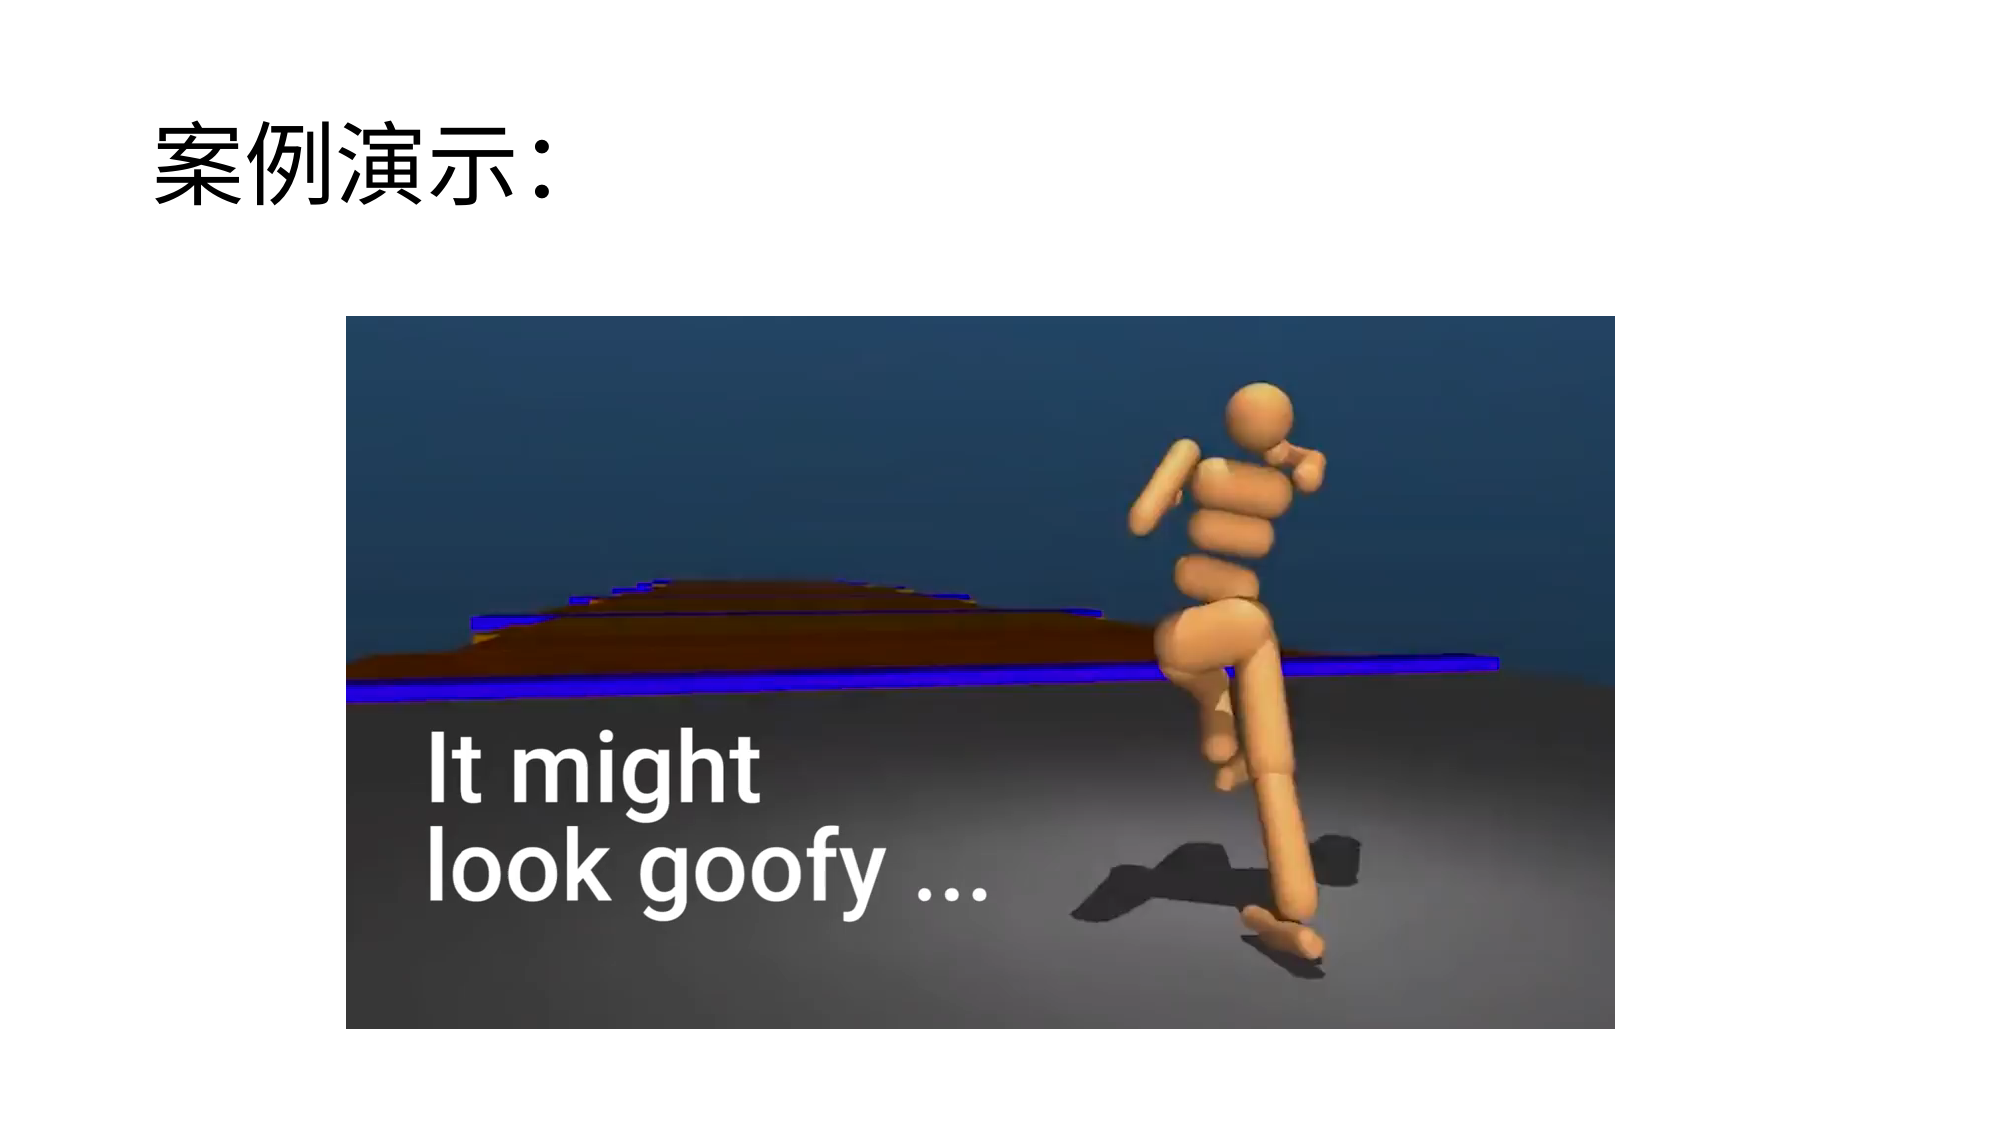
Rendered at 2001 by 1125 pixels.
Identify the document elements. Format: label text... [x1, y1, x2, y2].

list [346, 315, 1616, 1030]
title 案例演示： [137, 59, 1863, 278]
